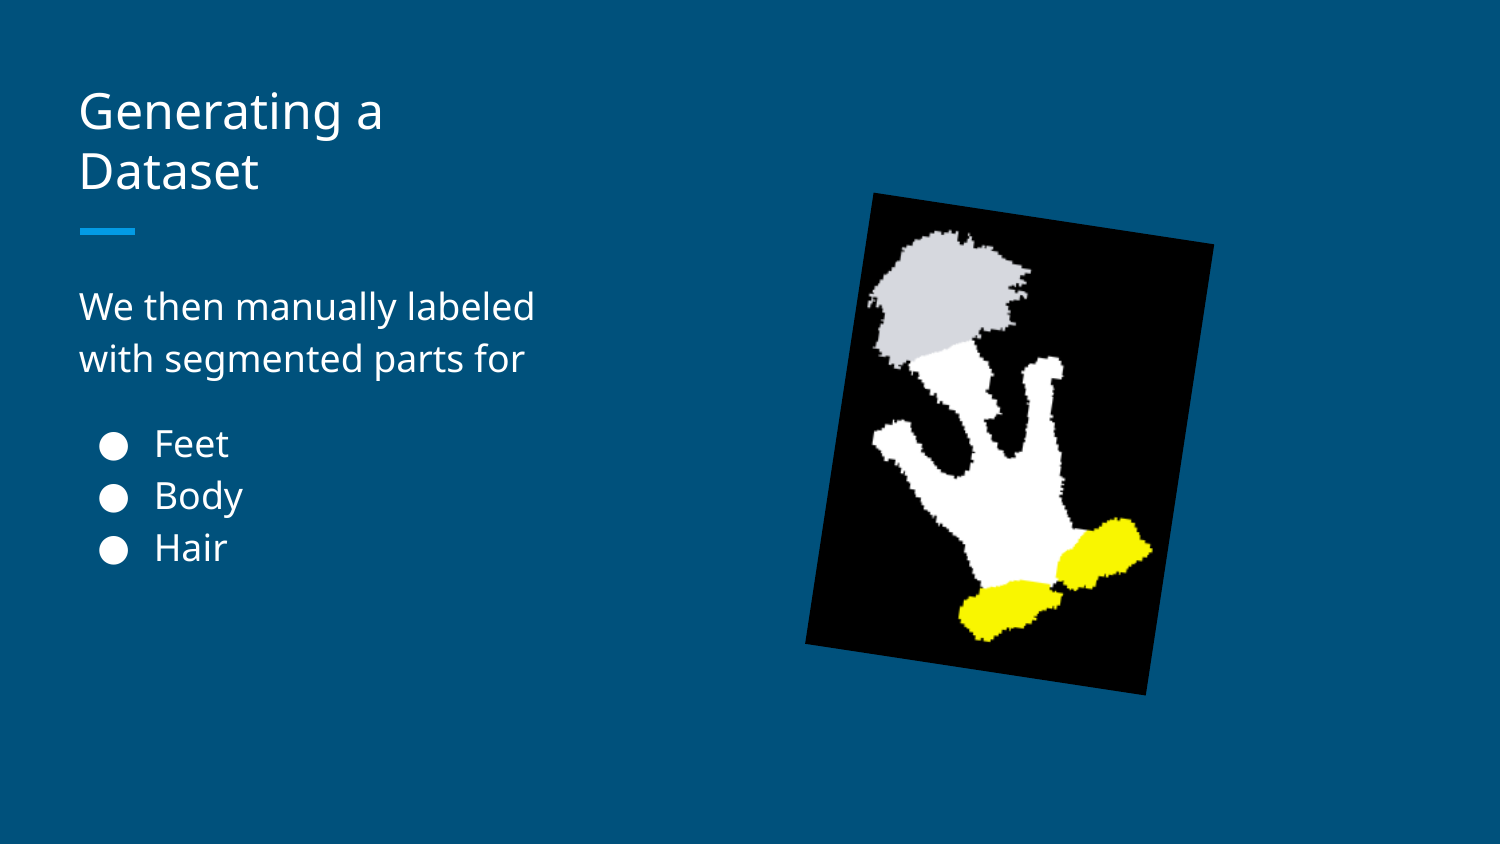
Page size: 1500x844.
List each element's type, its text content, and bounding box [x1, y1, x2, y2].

picture [806, 194, 1213, 695]
list We then manually labeled with segmented parts for Feet Body Hair [63, 261, 604, 702]
title Generating a Dataset [63, 91, 583, 216]
